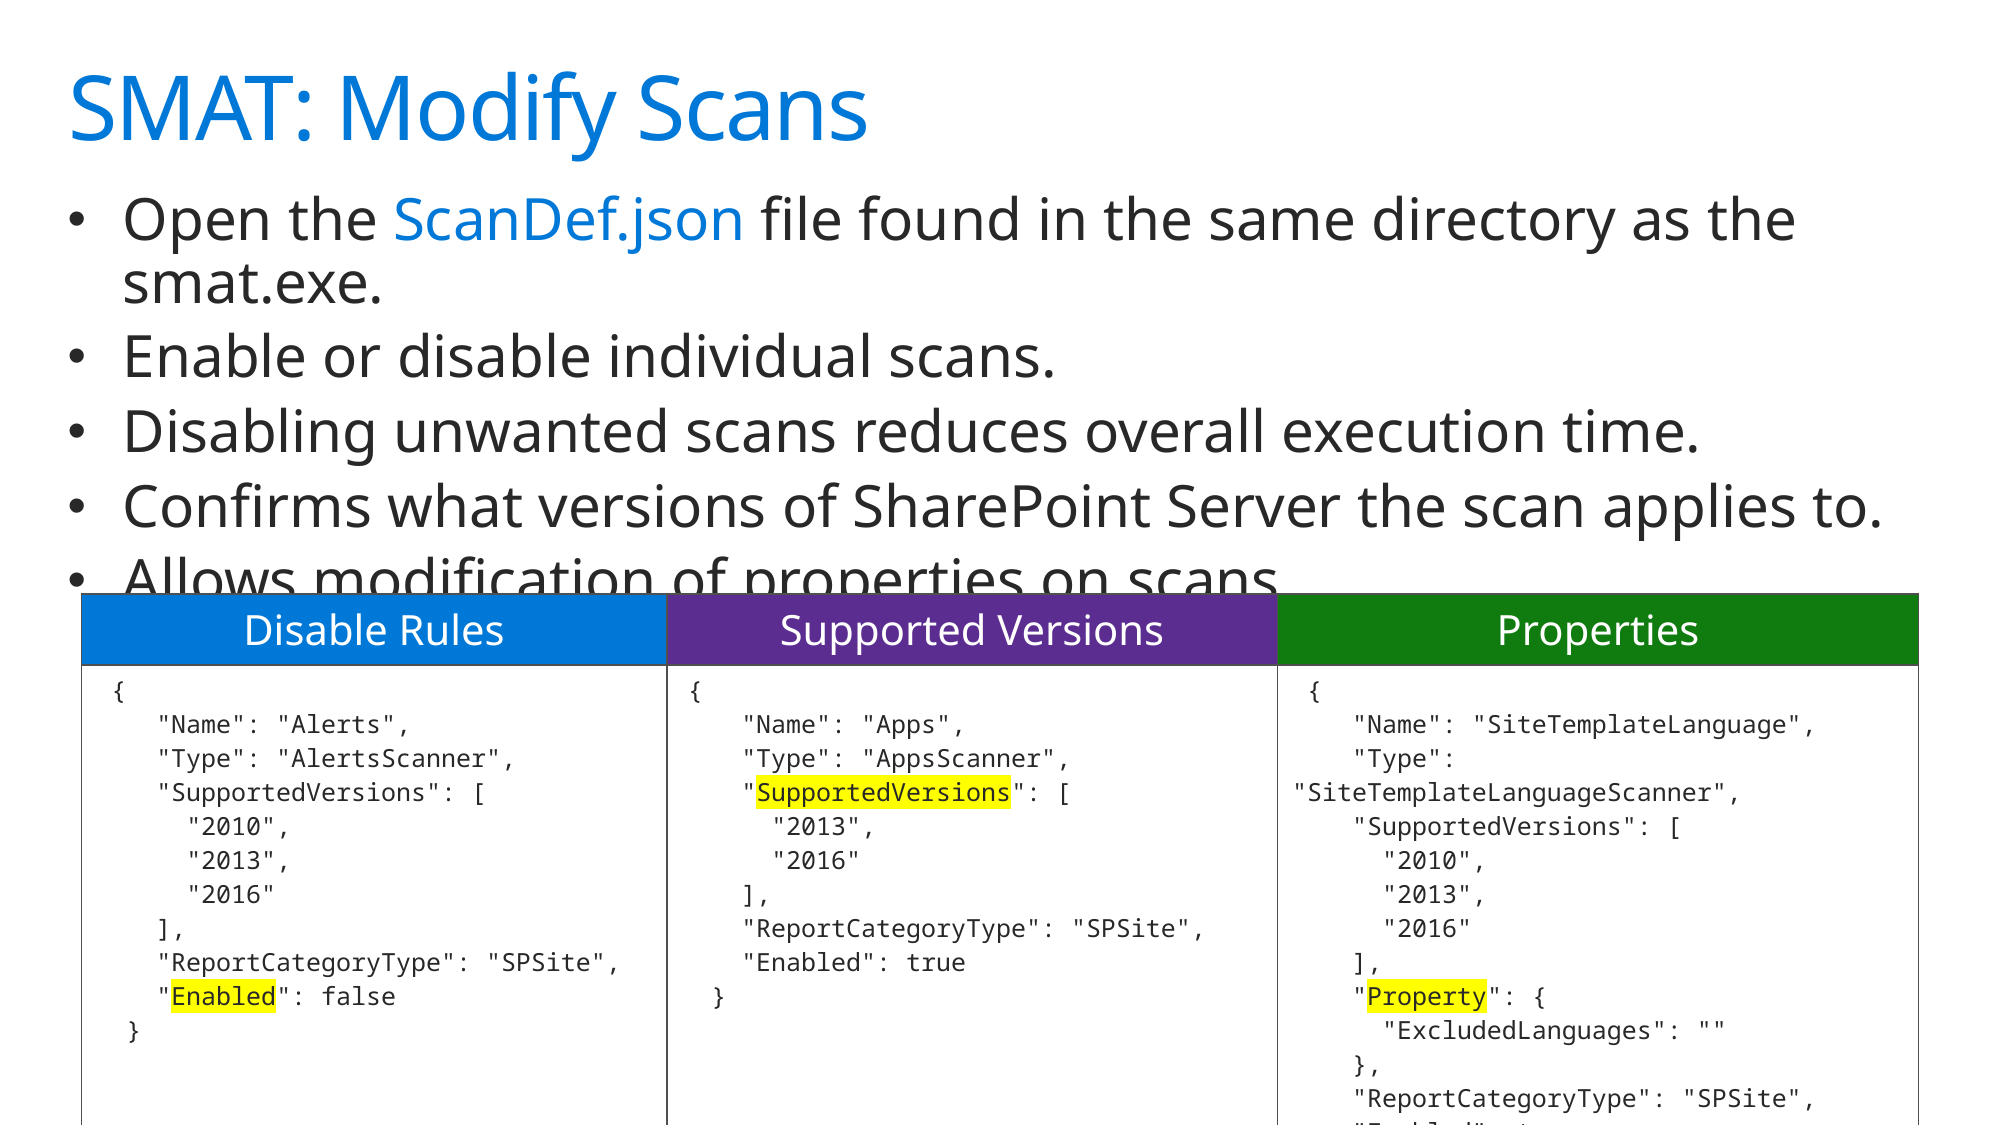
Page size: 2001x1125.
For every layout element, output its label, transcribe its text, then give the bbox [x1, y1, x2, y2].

table_cell { "Name": "SiteTemplateLanguage", "Type": "SiteTemplateLanguageScanner", "SupportedVersions": [ "2010", "2013", "2016" ], "Property": { "ExcludedLanguages": "" }, "ReportCategoryType": "SPSite", "Enabled": true } [1278, 666, 1918, 1125]
table_header Disable Rules [82, 595, 666, 664]
title SMAT: Modify Scans [44, 47, 1957, 196]
table_cell { "Name": "Apps", "Type": "AppsScanner", "SupportedVersions": [ "2013", "2016" ], "ReportCategoryType": "SPSite", "Enabled": true } [668, 666, 1277, 1125]
table_cell { "Name": "Alerts", "Type": "AlertsScanner", "SupportedVersions": [ "2010", "2013", "2016" ], "ReportCategoryType": "SPSite", "Enabled": false } [82, 666, 666, 1125]
table_header Supported Versions [668, 595, 1277, 664]
table_header Properties [1278, 595, 1918, 664]
list Open the ScanDef.json file found in the same directory as the smat.exe. Enable or disable individual scans. Disabling unwanted scans reduces overall execution time. Confirms what versions of SharePoint Server the scan applies to. Allows modification of properties on scans. [43, 175, 1909, 644]
